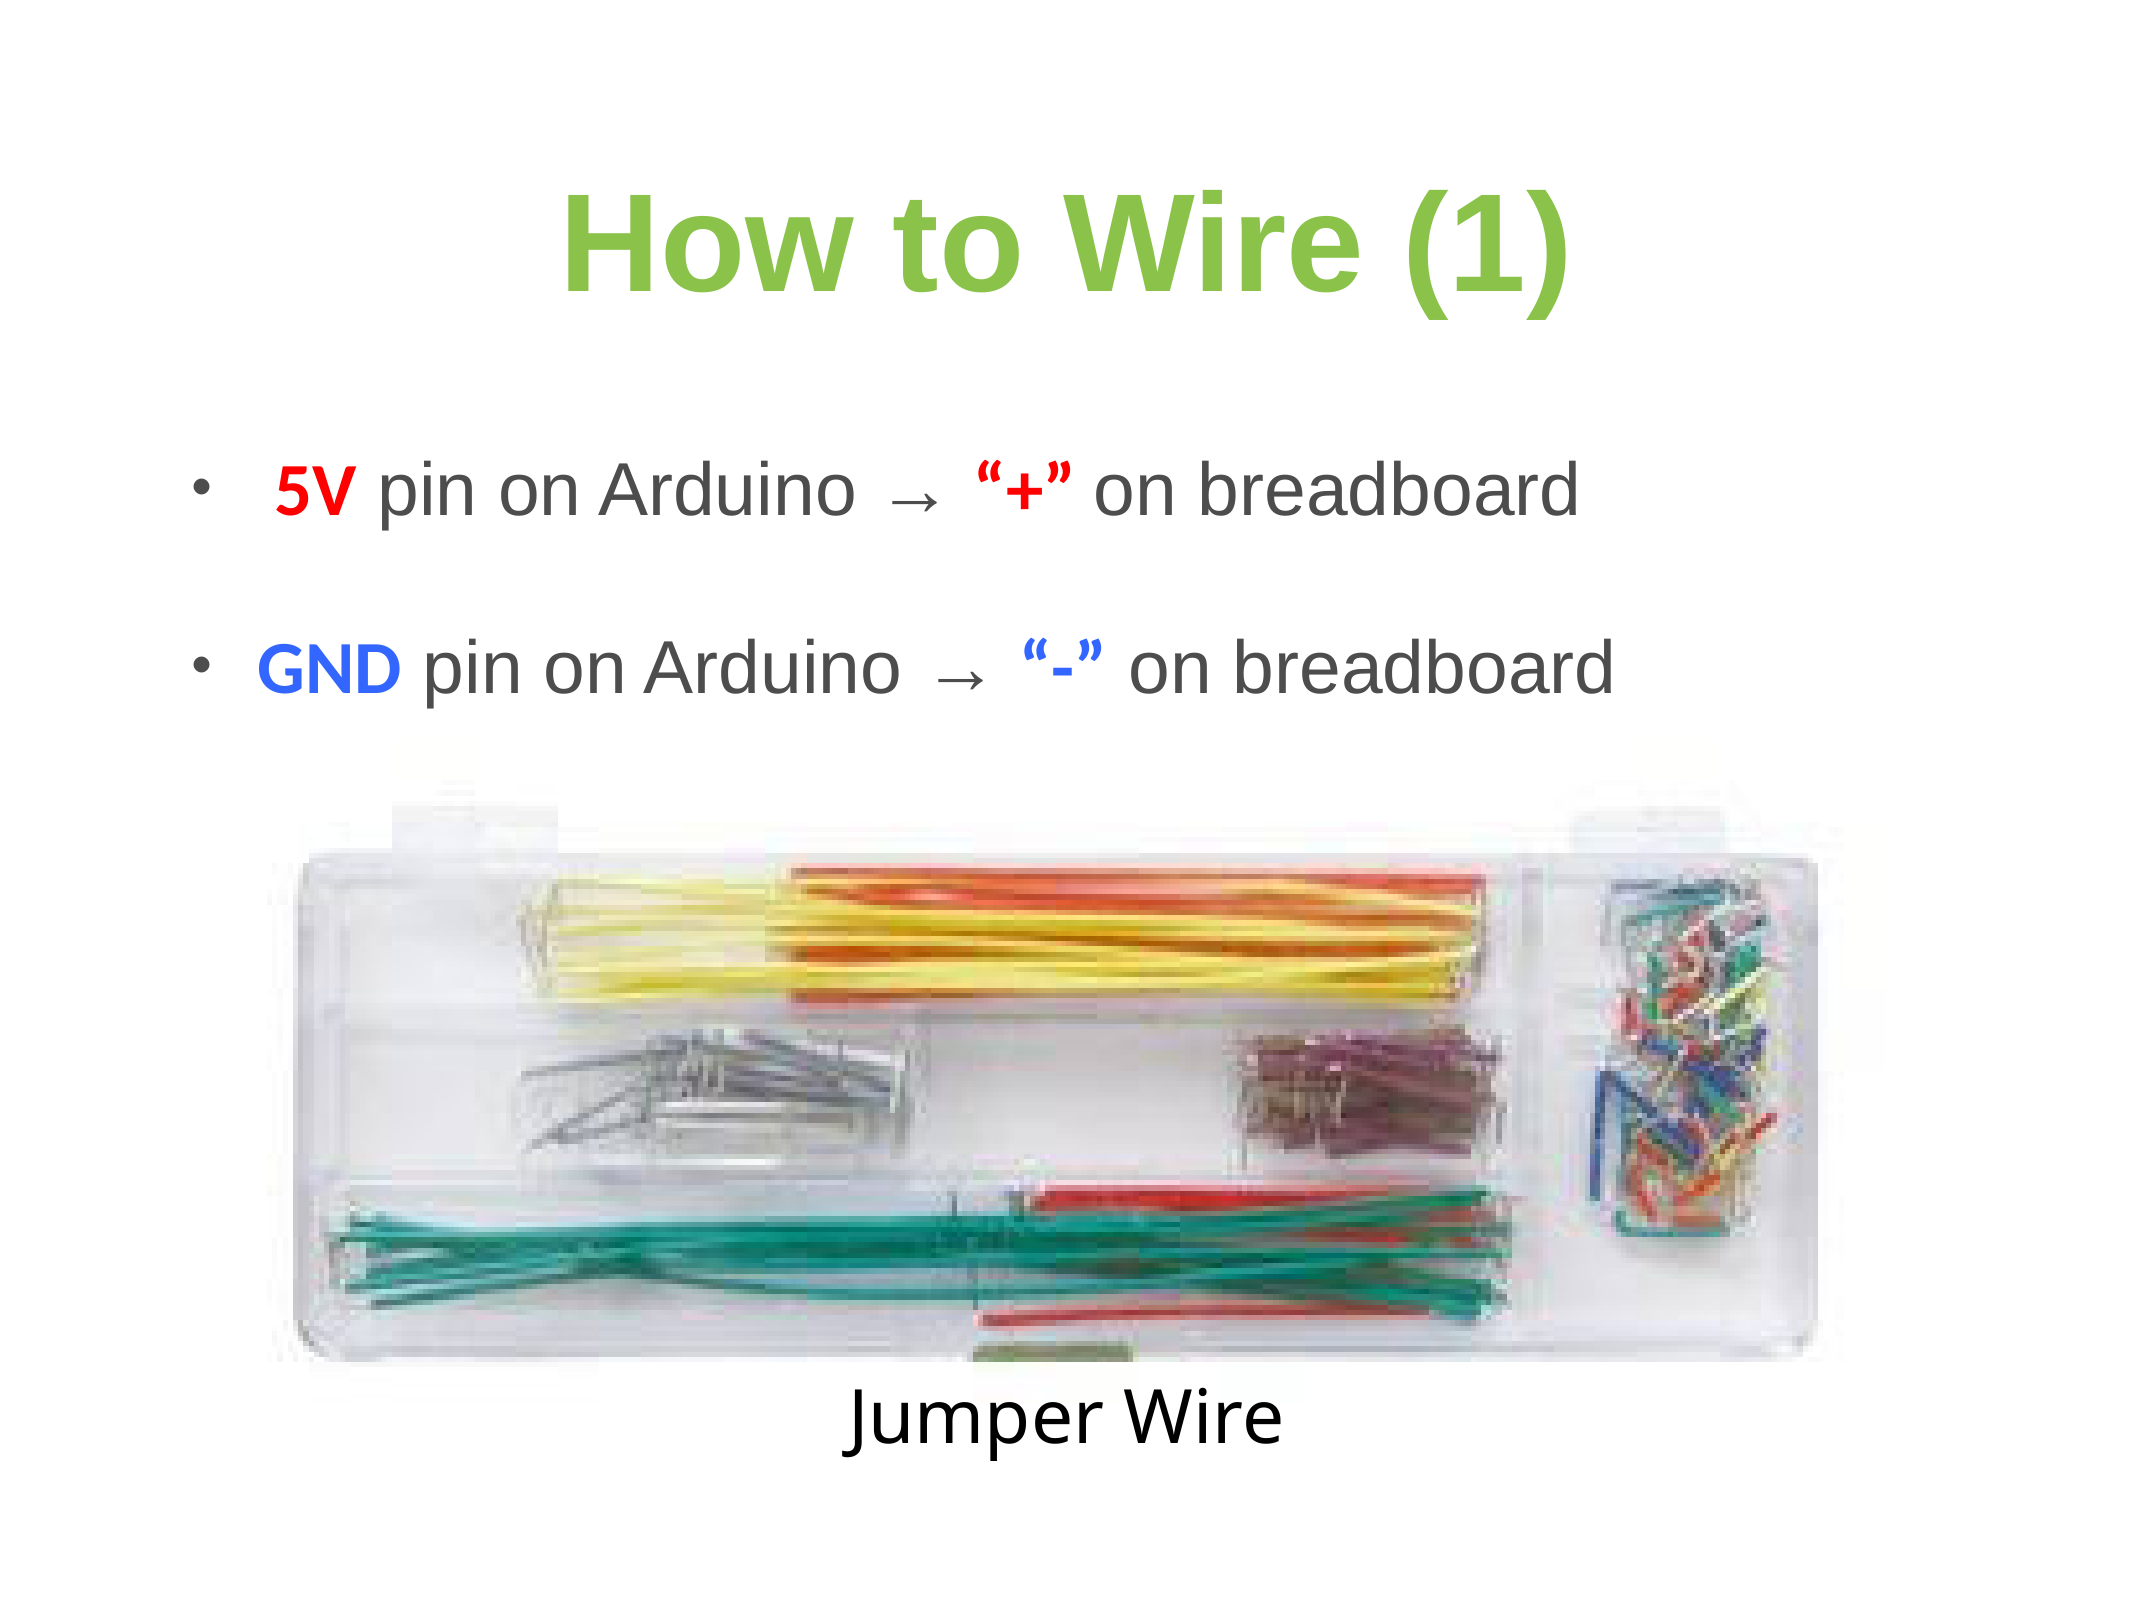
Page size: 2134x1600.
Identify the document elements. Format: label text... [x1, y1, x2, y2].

list ・ 5V pin on Arduino → “+” on breadboard ・GND pin on Arduino → “-” on breadboard [155, 58, 1978, 1091]
text_box Jumper Wire [839, 1430, 1294, 1468]
picture [226, 739, 1886, 1430]
